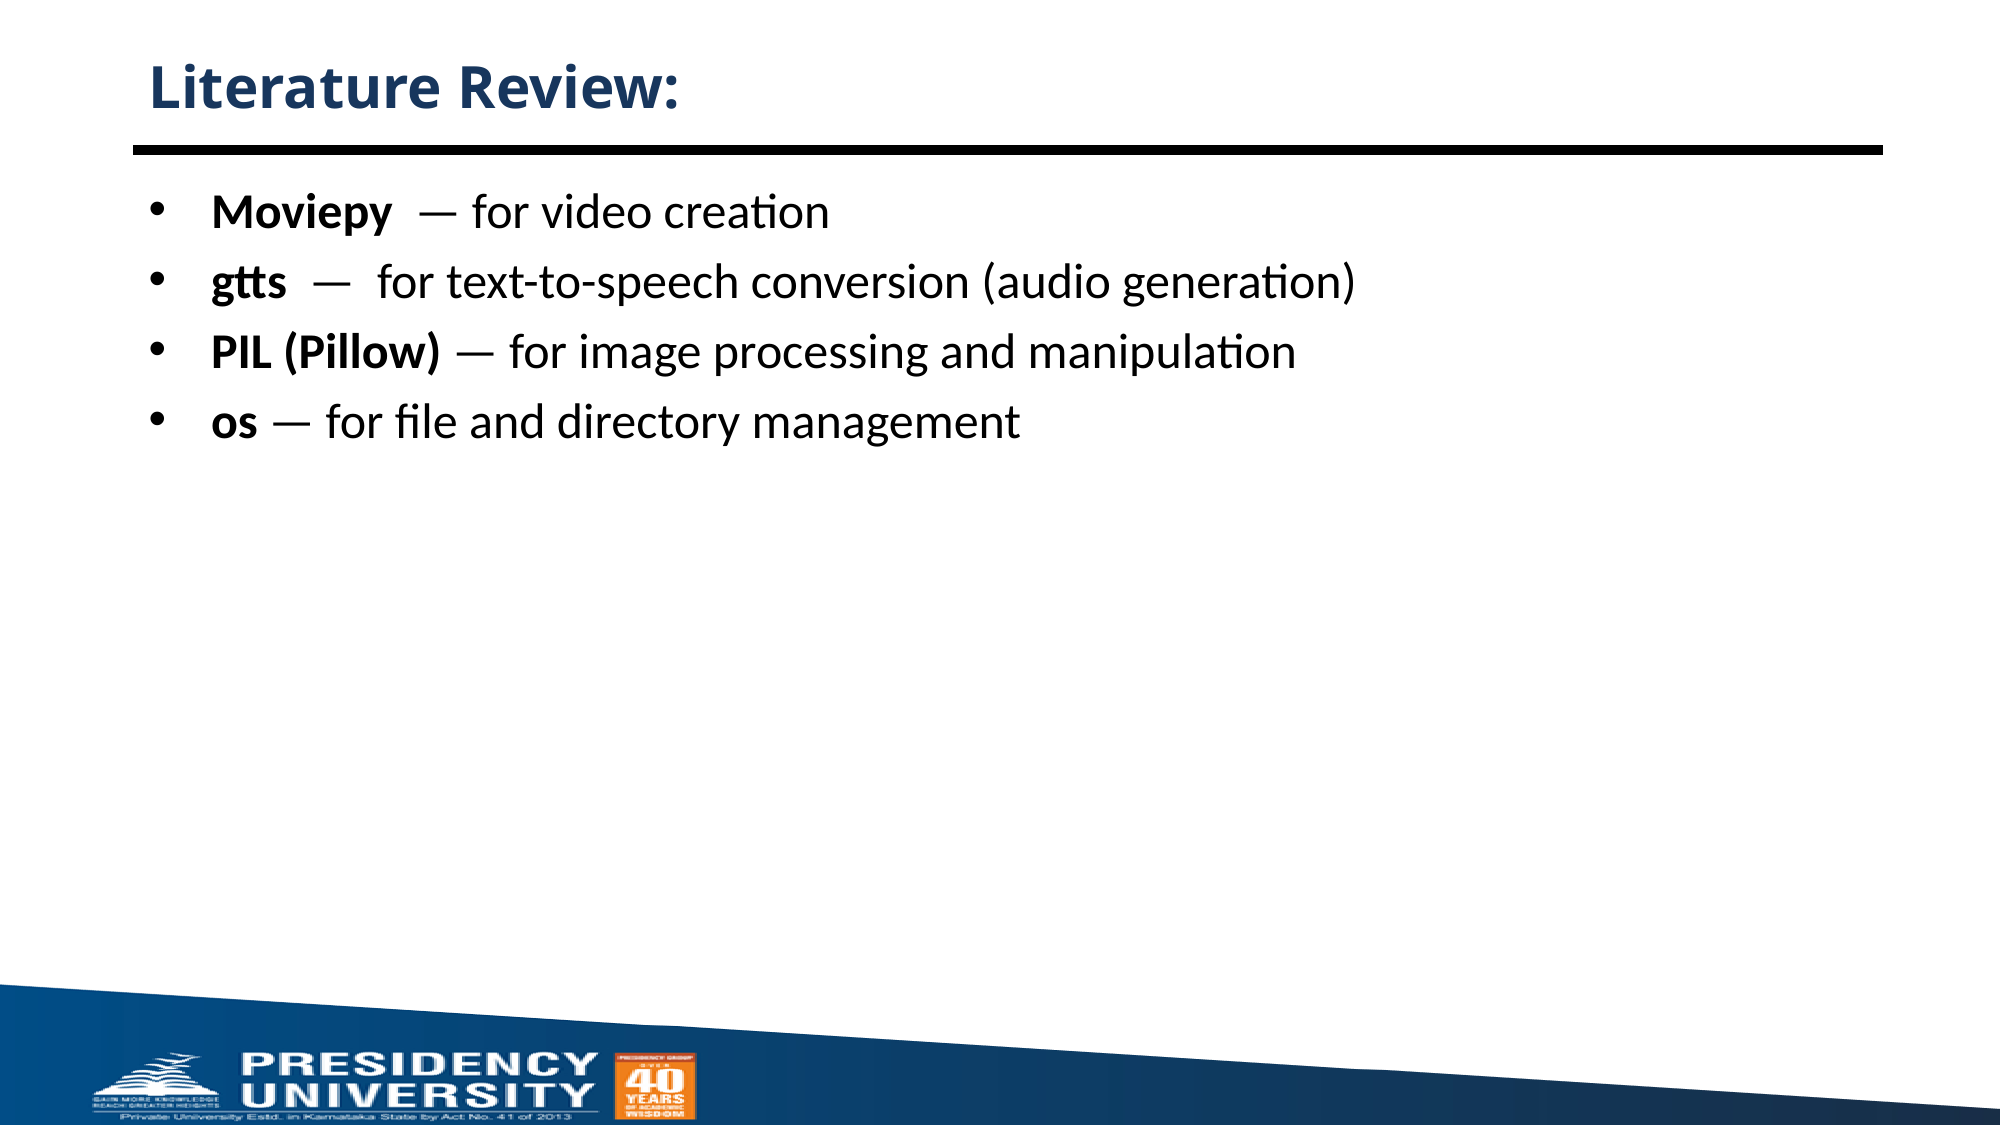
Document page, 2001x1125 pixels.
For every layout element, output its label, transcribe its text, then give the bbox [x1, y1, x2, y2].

title Literature Review: [133, 45, 1884, 125]
picture [0, 982, 2000, 1125]
list Moviepy — for video creation gtts — for text-to-speech conversion (audio generation) PIL (Pillow) — for image processing and manipulation os — for file and directory management [120, 170, 1871, 984]
